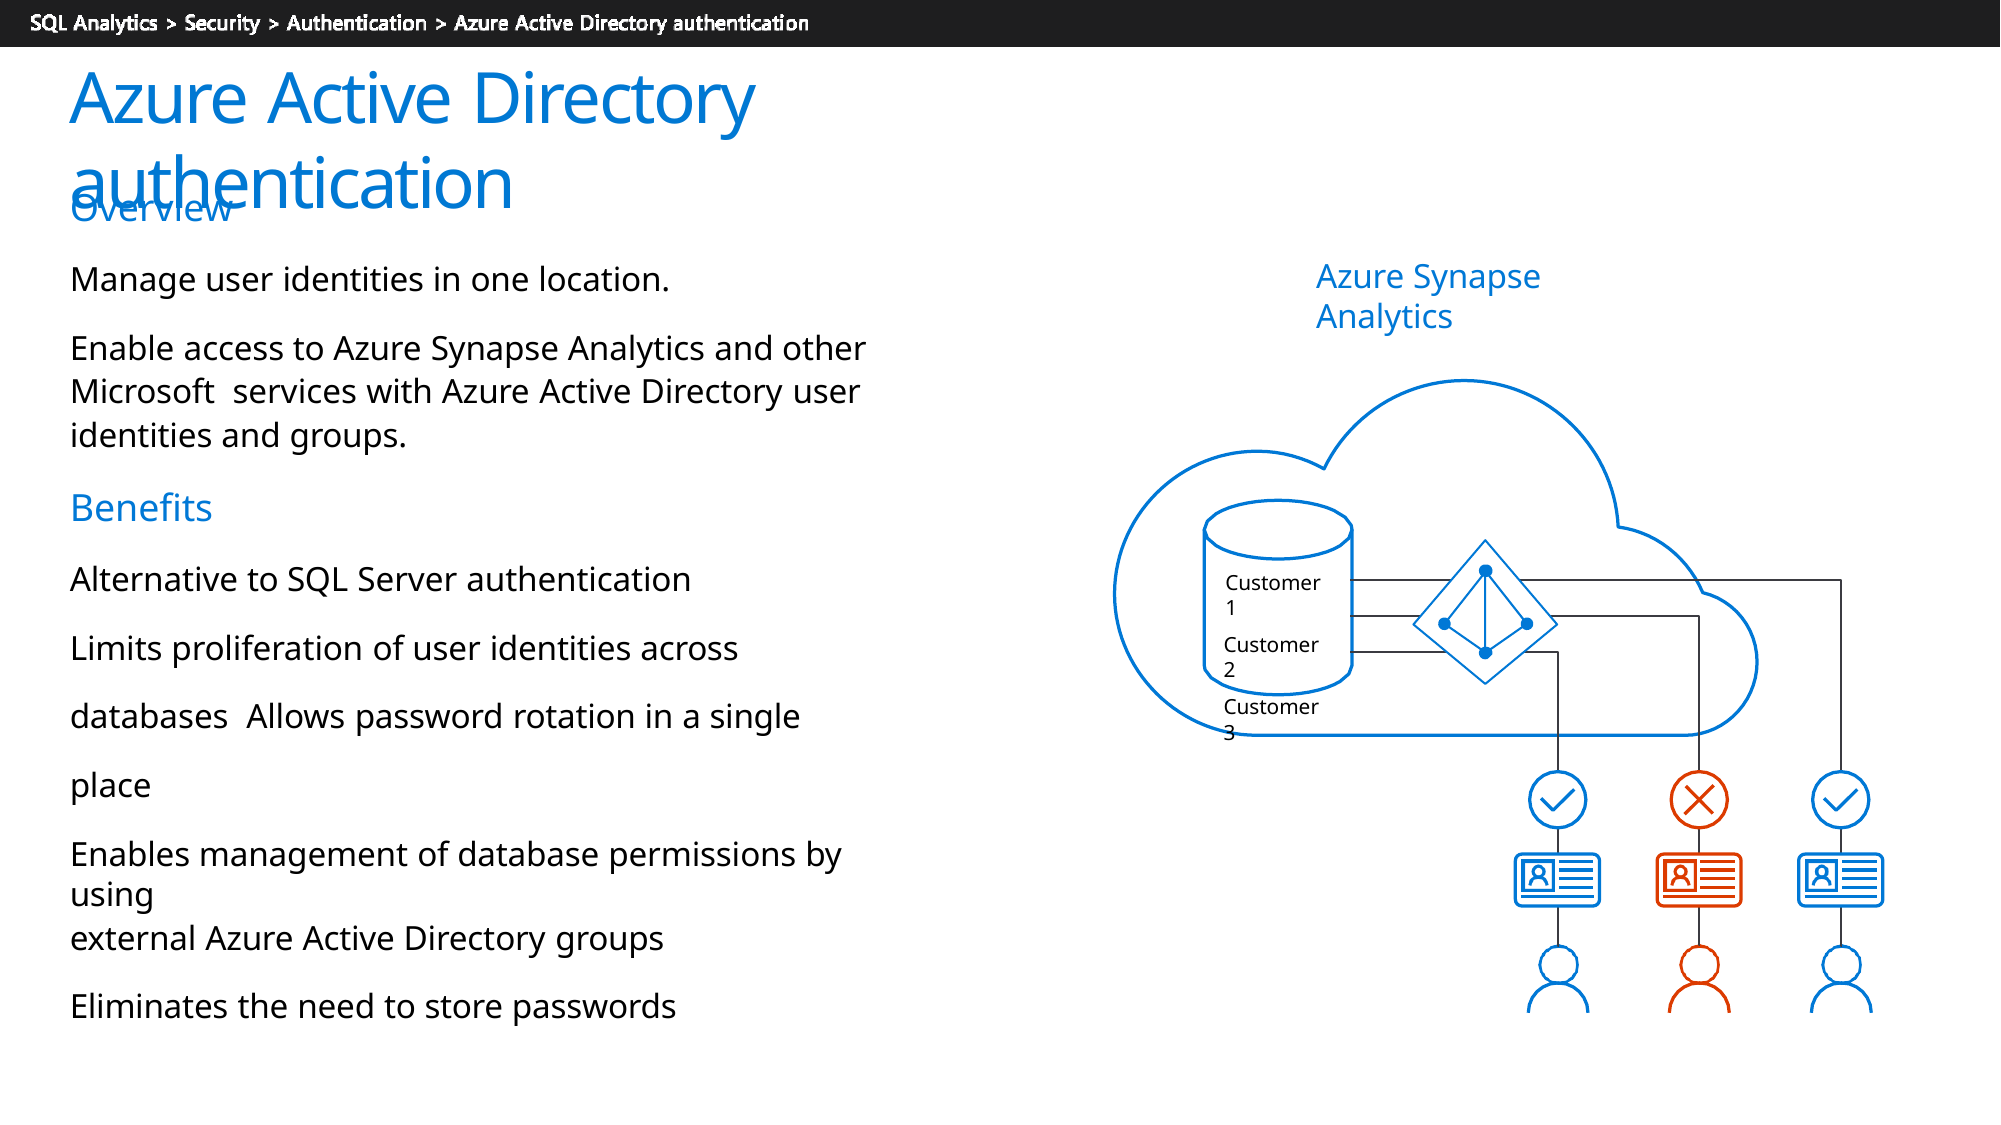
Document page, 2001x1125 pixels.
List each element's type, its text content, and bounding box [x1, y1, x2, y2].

text_box Overview Manage user identities in one location. Enable access to Azure Synapse Analytics and other Microsoft services with Azure Active Directory user identities and groups. Benefits Alternative to SQL Server authentication Limits proliferation of user identities across databases Allows password rotation in a single place Enables management of database permissions by using external Azure Active Directory groups Eliminates the need to store passwords [67, 242, 992, 1026]
text_box [1114, 380, 1651, 736]
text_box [0, 0, 2000, 48]
text_box Customer 1 Customer 2 Customer 3 [1221, 554, 1335, 745]
text_box Azure Synapse Analytics [1313, 253, 1684, 336]
title Azure Active Directory authentication [67, 59, 1169, 242]
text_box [1348, 538, 1885, 1015]
